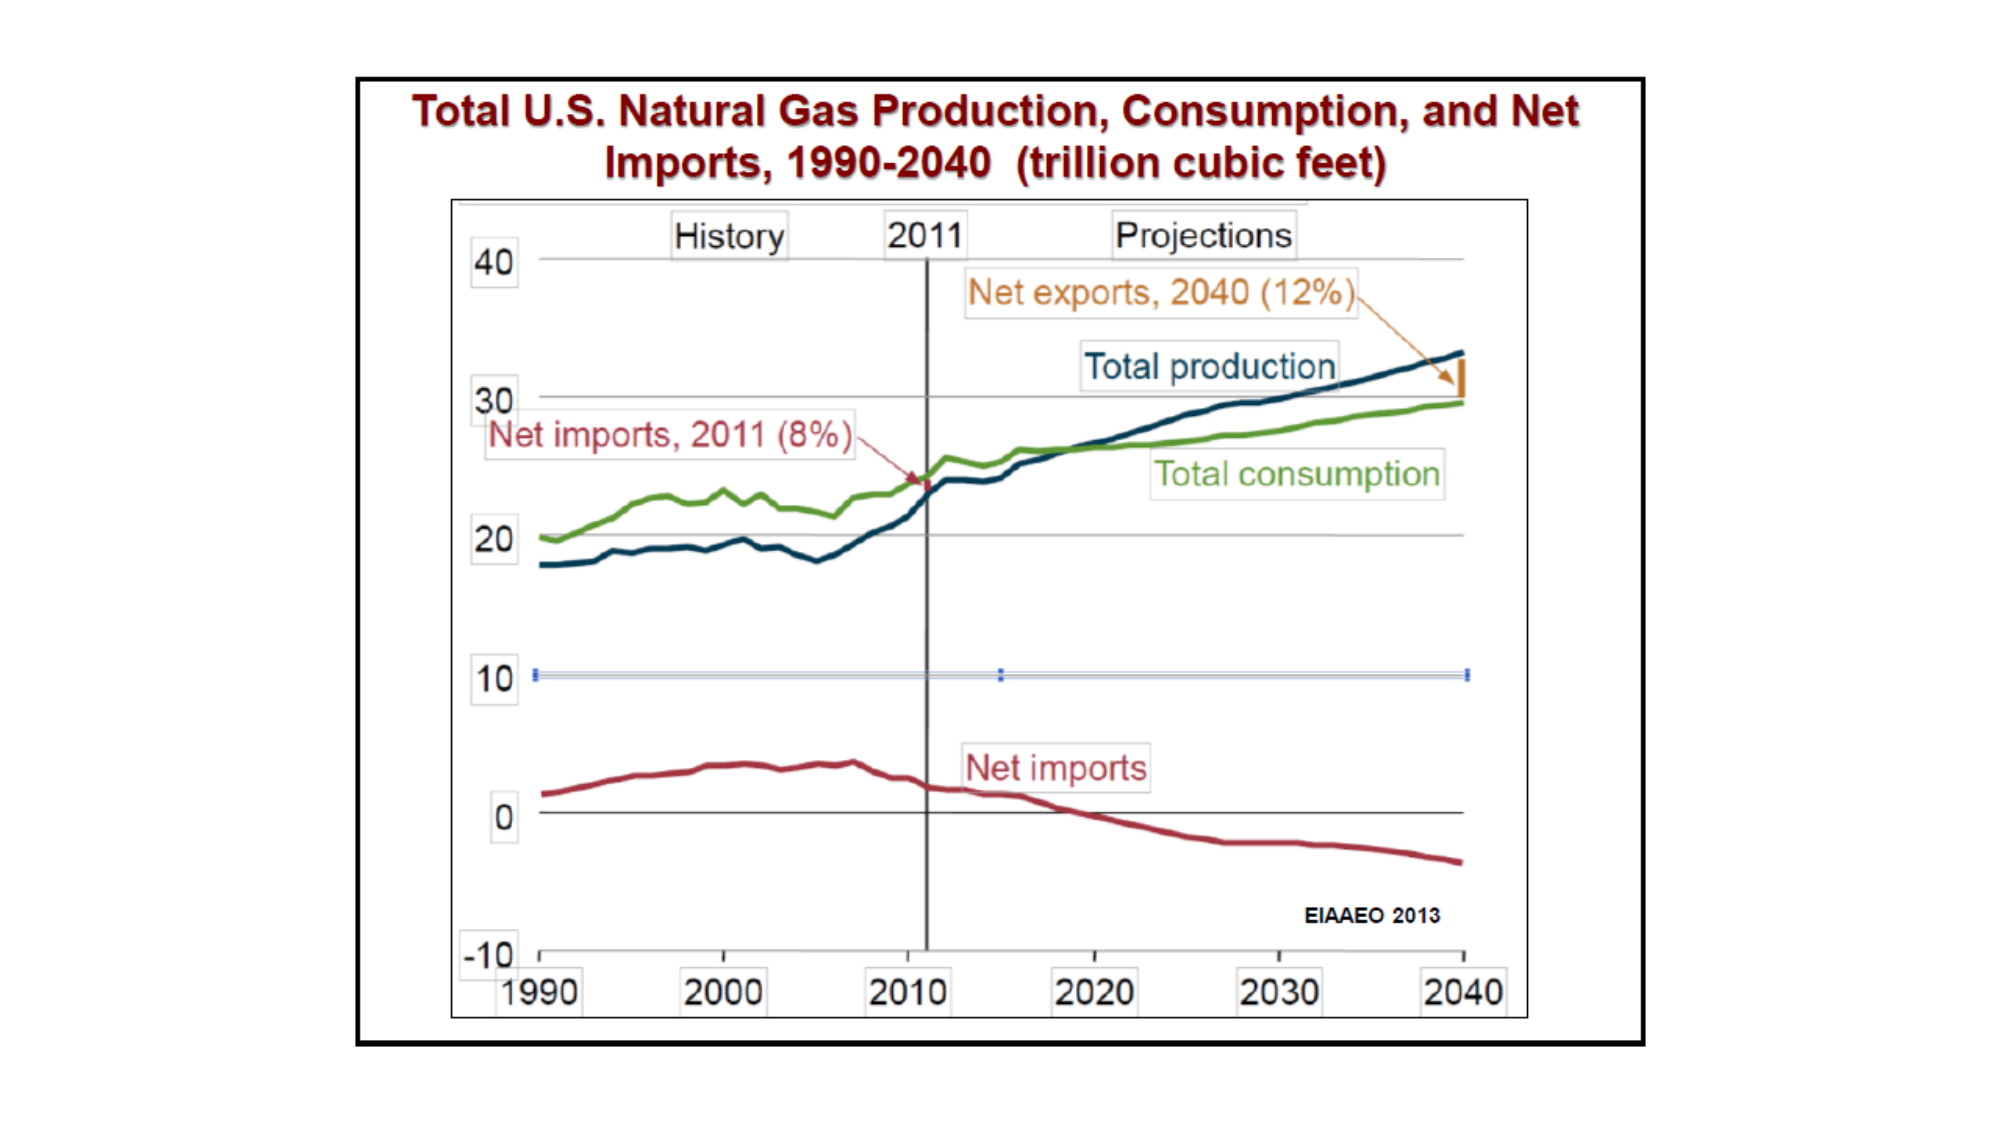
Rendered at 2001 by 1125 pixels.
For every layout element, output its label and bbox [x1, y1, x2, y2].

picture [351, 74, 1649, 1050]
